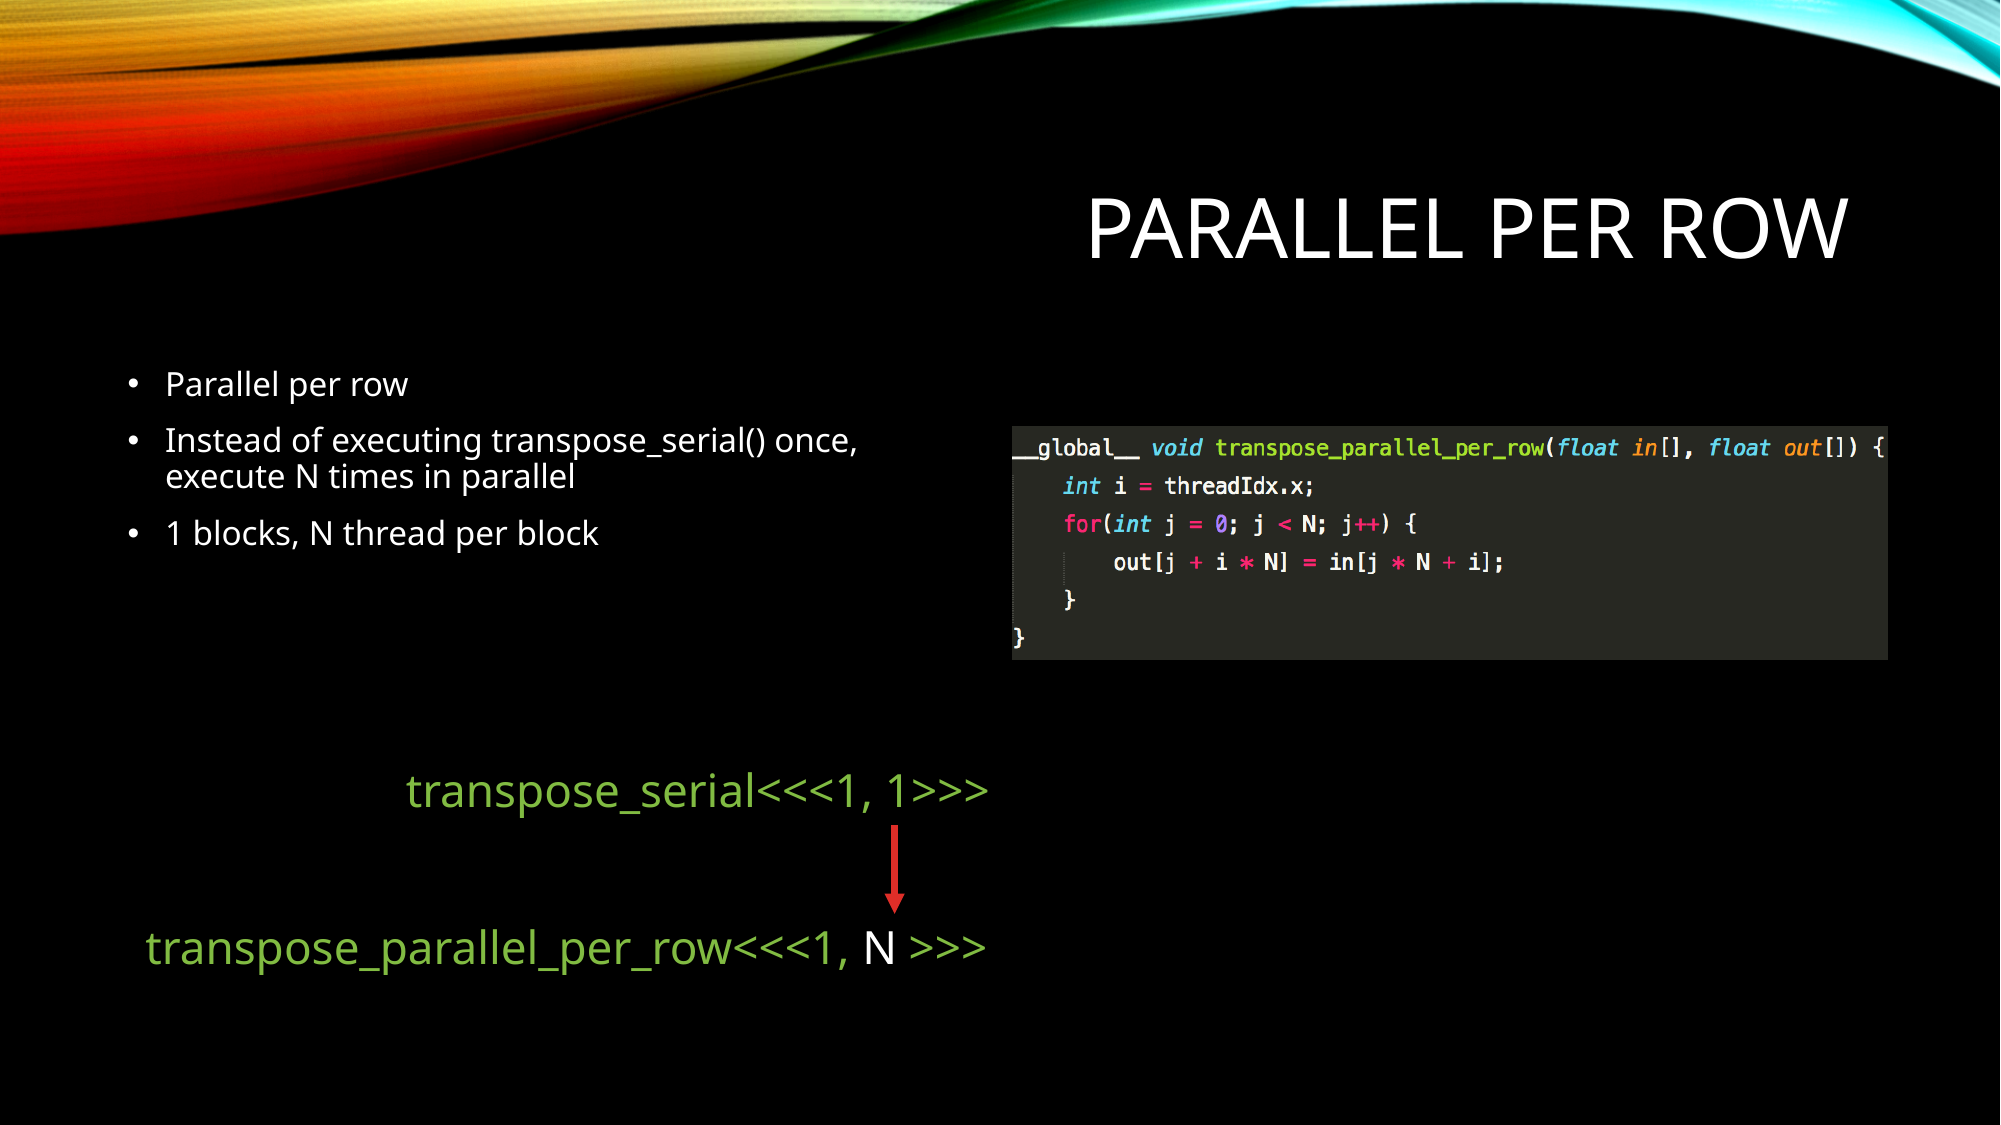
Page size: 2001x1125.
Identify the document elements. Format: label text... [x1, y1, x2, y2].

text_box transpose_parallel_per_row<<<1, N >>> [130, 911, 1003, 982]
picture [0, 0, 2000, 237]
text_box transpose_serial<<<1, 1>>> [390, 754, 1006, 825]
title parallel per row [474, 125, 1888, 338]
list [1012, 426, 1888, 660]
list Parallel per row Instead of executing transpose_serial() once, execute N times in parallel 1 blocks, N thread per block [112, 360, 988, 1021]
